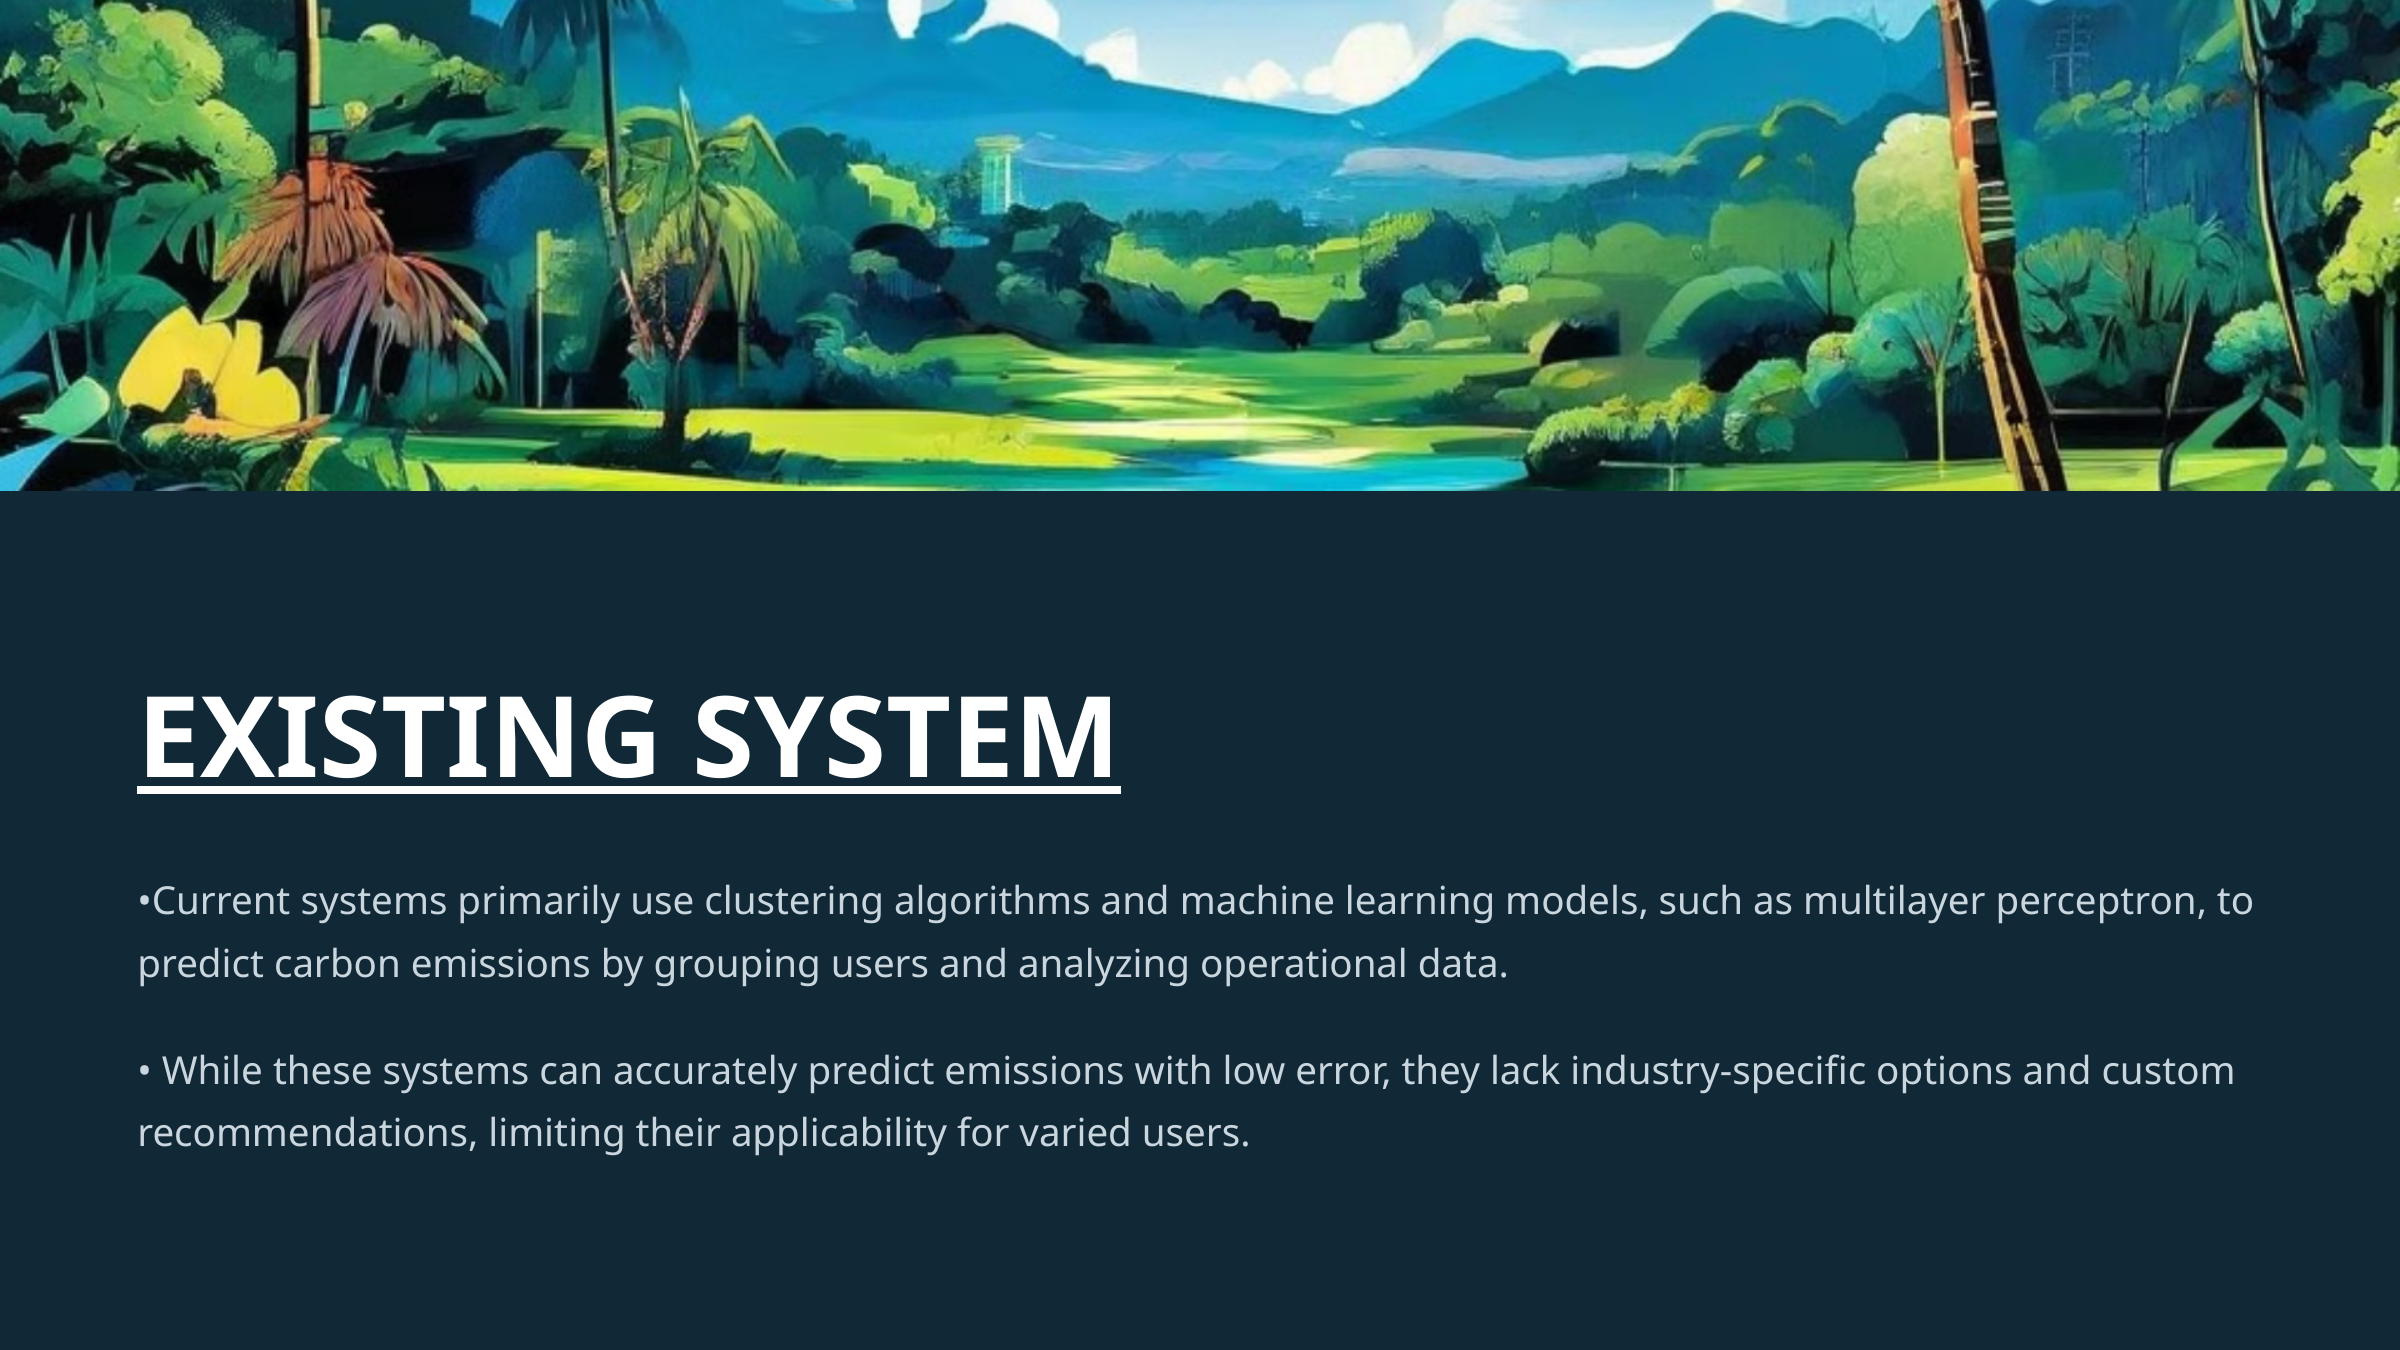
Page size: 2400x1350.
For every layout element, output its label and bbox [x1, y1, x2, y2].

text_box [0, 0, 2400, 1350]
